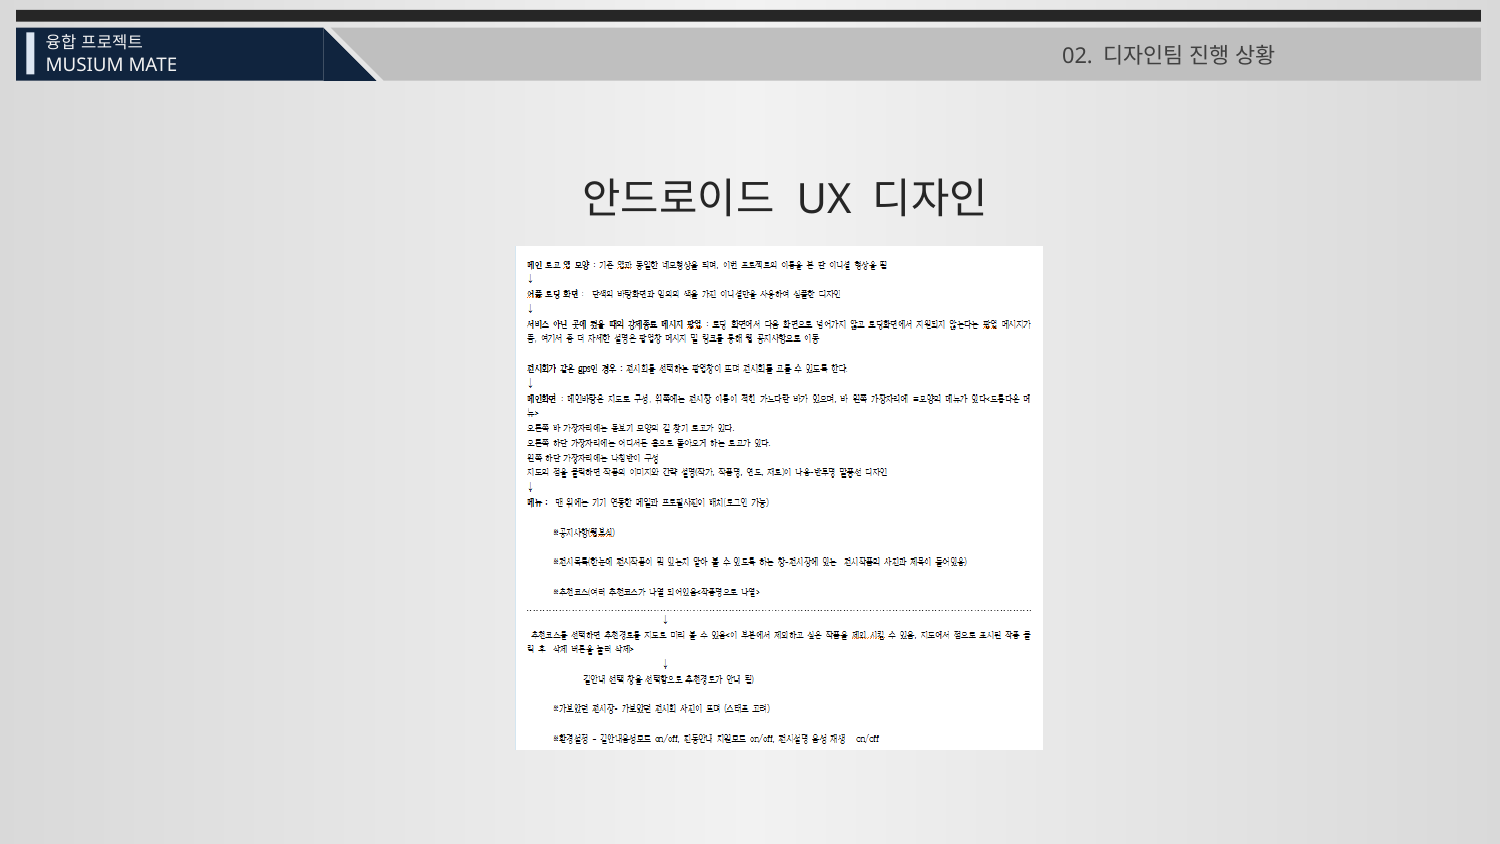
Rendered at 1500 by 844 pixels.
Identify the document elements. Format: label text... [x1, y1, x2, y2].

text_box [330, 27, 1482, 81]
text_box [0, 0, 1500, 75]
text_box 안드로이드 UX 디자인 [562, 164, 1008, 229]
text_box [14, 75, 30, 83]
text_box [321, 75, 326, 83]
text_box [256, 75, 321, 83]
picture [515, 245, 1044, 751]
text_box MUSIUM MATE [30, 75, 256, 83]
